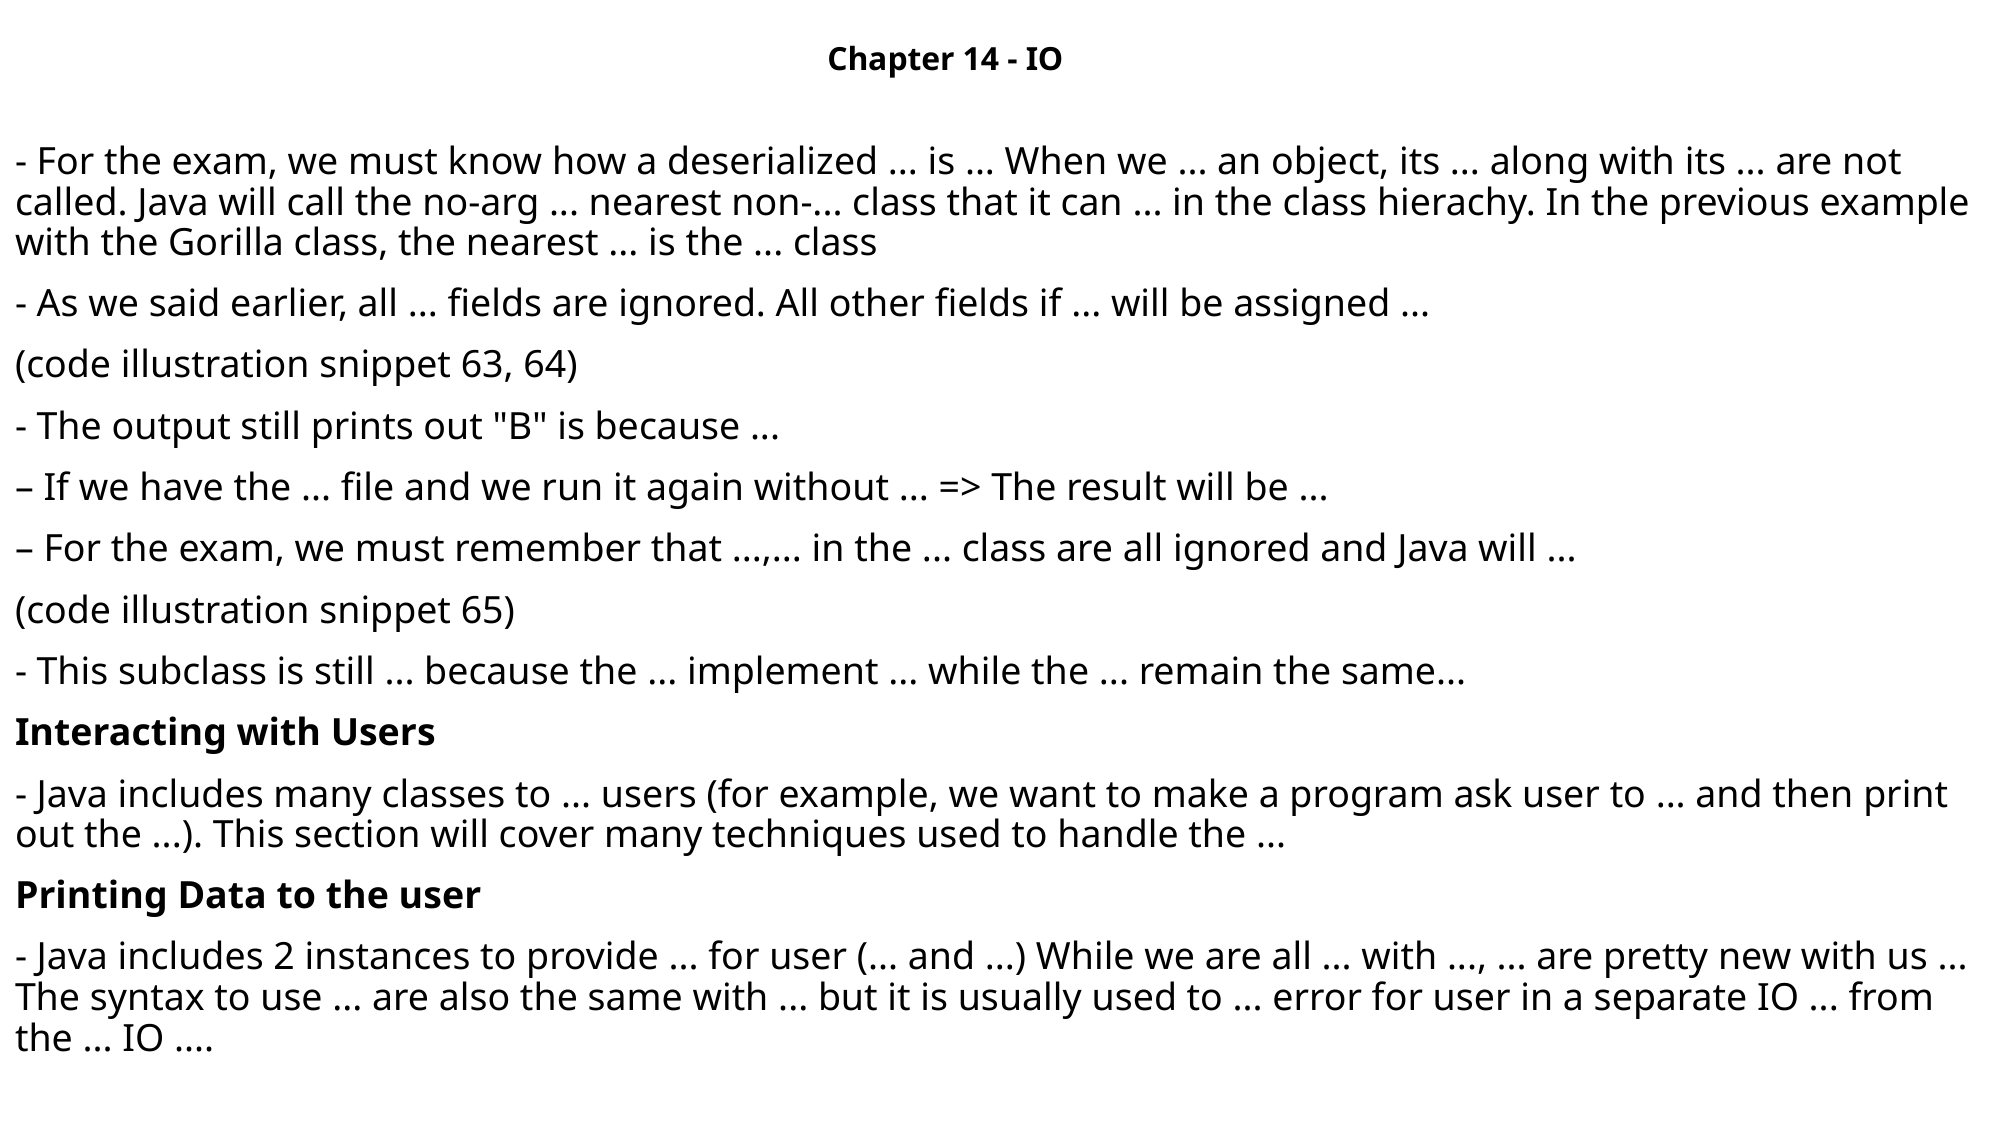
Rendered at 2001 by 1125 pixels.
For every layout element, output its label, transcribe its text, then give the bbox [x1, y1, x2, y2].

subtitle Chapter 14 - IO [24, 35, 1866, 86]
text_box - For the exam, we must know how a deserialized ... is ... When we ... an object, its ... along with its ... are not called. Java will call the no-arg ... nearest non-... class that it can ... in the class hierachy. In the previous example with the Gorilla class, the nearest ... is the ... class - As we said earlier, all ... fields are ignored. All other fields if ... will be assigned ... (code illustration snippet 63, 64) - The output still prints out "B" is because ... – If we have the ... file and we run it again without ... => The result will be ... – For the exam, we must remember that ...,... in the ... class are all ignored and Java will ... (code illustration snippet 65) - This subclass is still ... because the ... implement ... while the ... remain the same... Interacting with Users - Java includes many classes to ... users (for example, we want to make a program ask user to ... and then print out the ...). This section will cover many techniques used to handle the ... Printing Data to the user - Java includes 2 instances to provide ... for user (... and ...) While we are all ... with ..., ... are pretty new with us ... The syntax to use ... are also the same with ... but it is usually used to ... error for user in a separate IO ... from the ... IO .... [0, 134, 2000, 1125]
